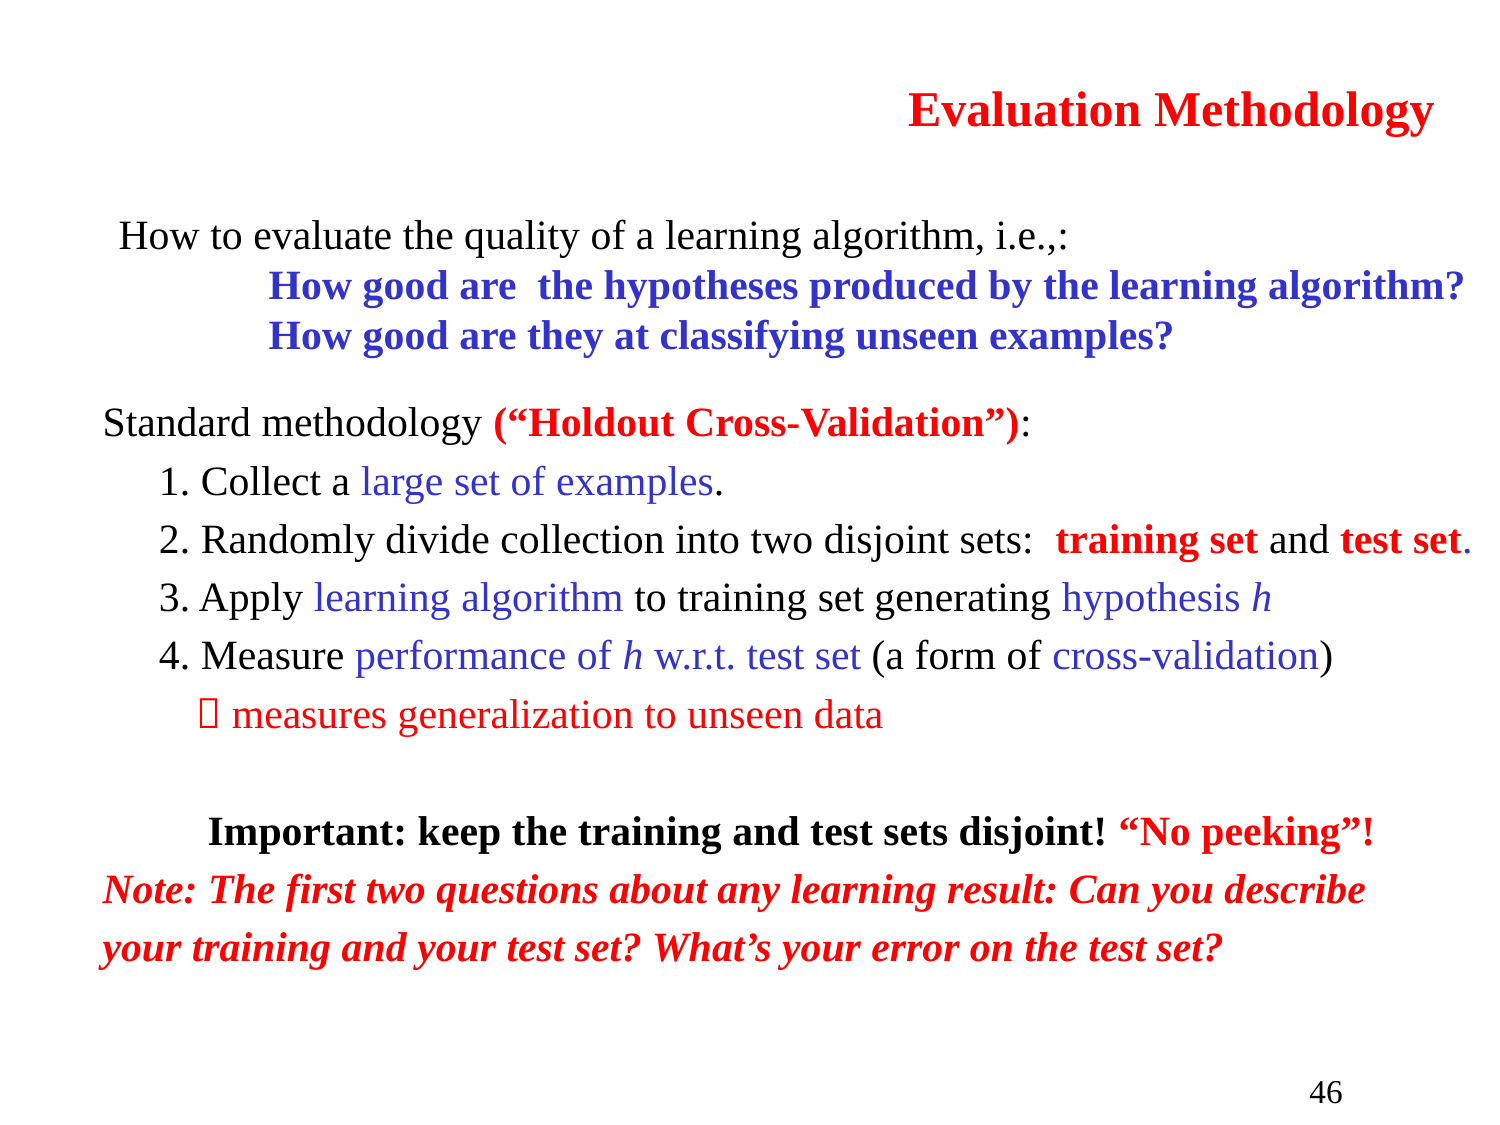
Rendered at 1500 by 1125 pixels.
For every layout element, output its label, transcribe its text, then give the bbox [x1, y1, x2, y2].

list Standard methodology (“Holdout Cross-Validation”): 1. Collect a large set of examples. 2. Randomly divide collection into two disjoint sets: training set and test set. 3. Apply learning algorithm to training set generating hypothesis h 4. Measure performance of h w.r.t. test set (a form of cross-validation)  measures generalization to unseen data Important: keep the training and test sets disjoint! “No peeking”! Note: The first two questions about any learning result: Can you describe your training and your test set? What’s your error on the test set? [87, 387, 1500, 1125]
text_box How to evaluate the quality of a learning algorithm, i.e.,: How good are the hypotheses produced by the learning algorithm? How good are they at classifying unseen examples? [103, 200, 1492, 365]
title Evaluation Methodology [174, 50, 1450, 163]
